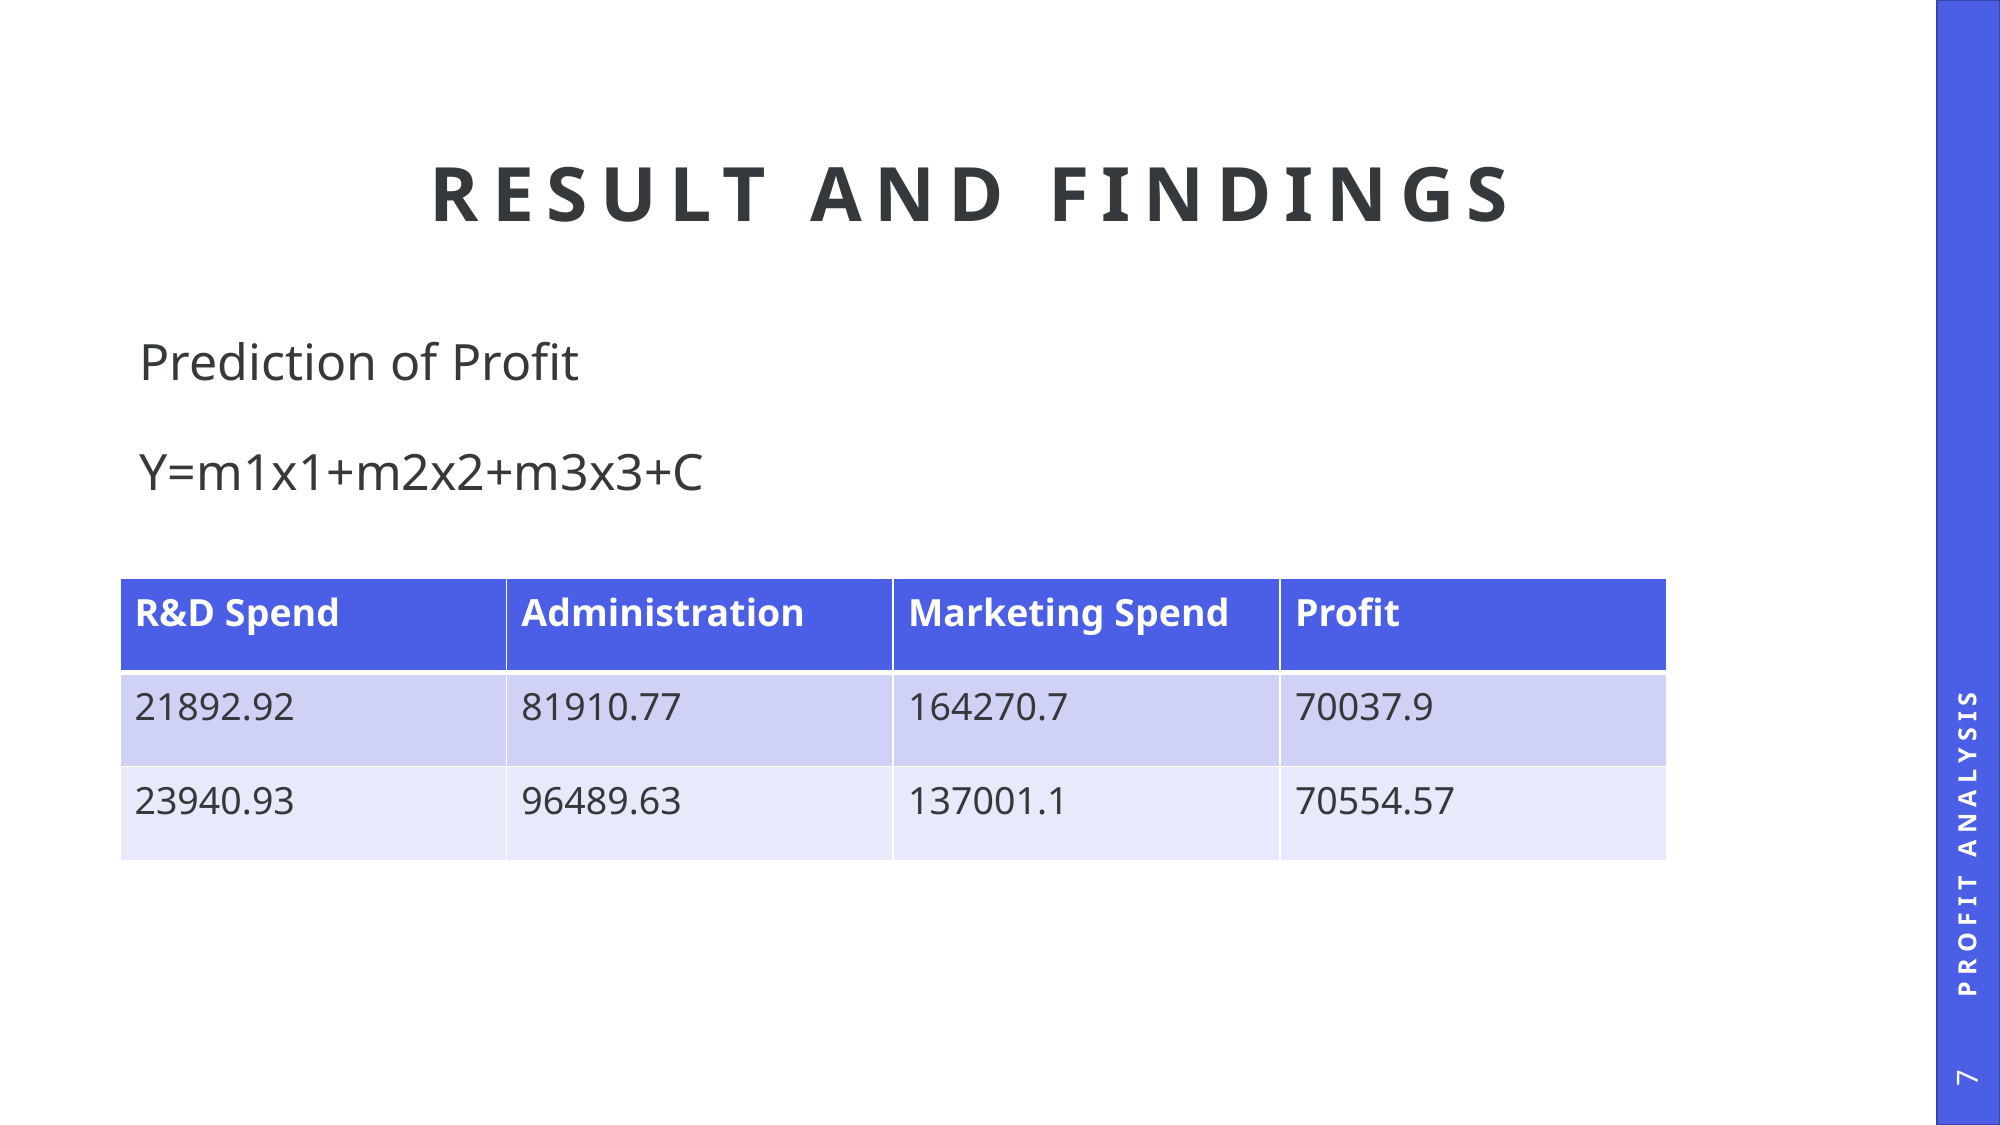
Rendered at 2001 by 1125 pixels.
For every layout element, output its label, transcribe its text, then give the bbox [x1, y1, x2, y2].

slide_number 7 [1937, 1032, 2000, 1125]
table_cell 70554.57 [1281, 767, 1666, 860]
table_cell 137001.1 [894, 767, 1279, 860]
list Prediction of Profit Y=m1x1+m2x2+m3x3+C [139, 299, 1801, 1014]
table_cell 96489.63 [507, 767, 892, 860]
table_cell 21892.92 [121, 675, 506, 766]
table_cell 81910.77 [507, 675, 892, 766]
title RESULT AND FINDINGS [139, 143, 1800, 251]
table_header Marketing Spend [894, 579, 1279, 670]
table_header R&D Spend [121, 579, 506, 670]
footer PROFIT ANALYSIS [1937, 0, 2000, 1032]
table_cell 70037.9 [1281, 675, 1666, 766]
table_cell 23940.93 [121, 767, 506, 860]
table_cell 164270.7 [894, 675, 1279, 766]
table_header Administration [507, 579, 892, 670]
table_header Profit [1281, 579, 1666, 670]
